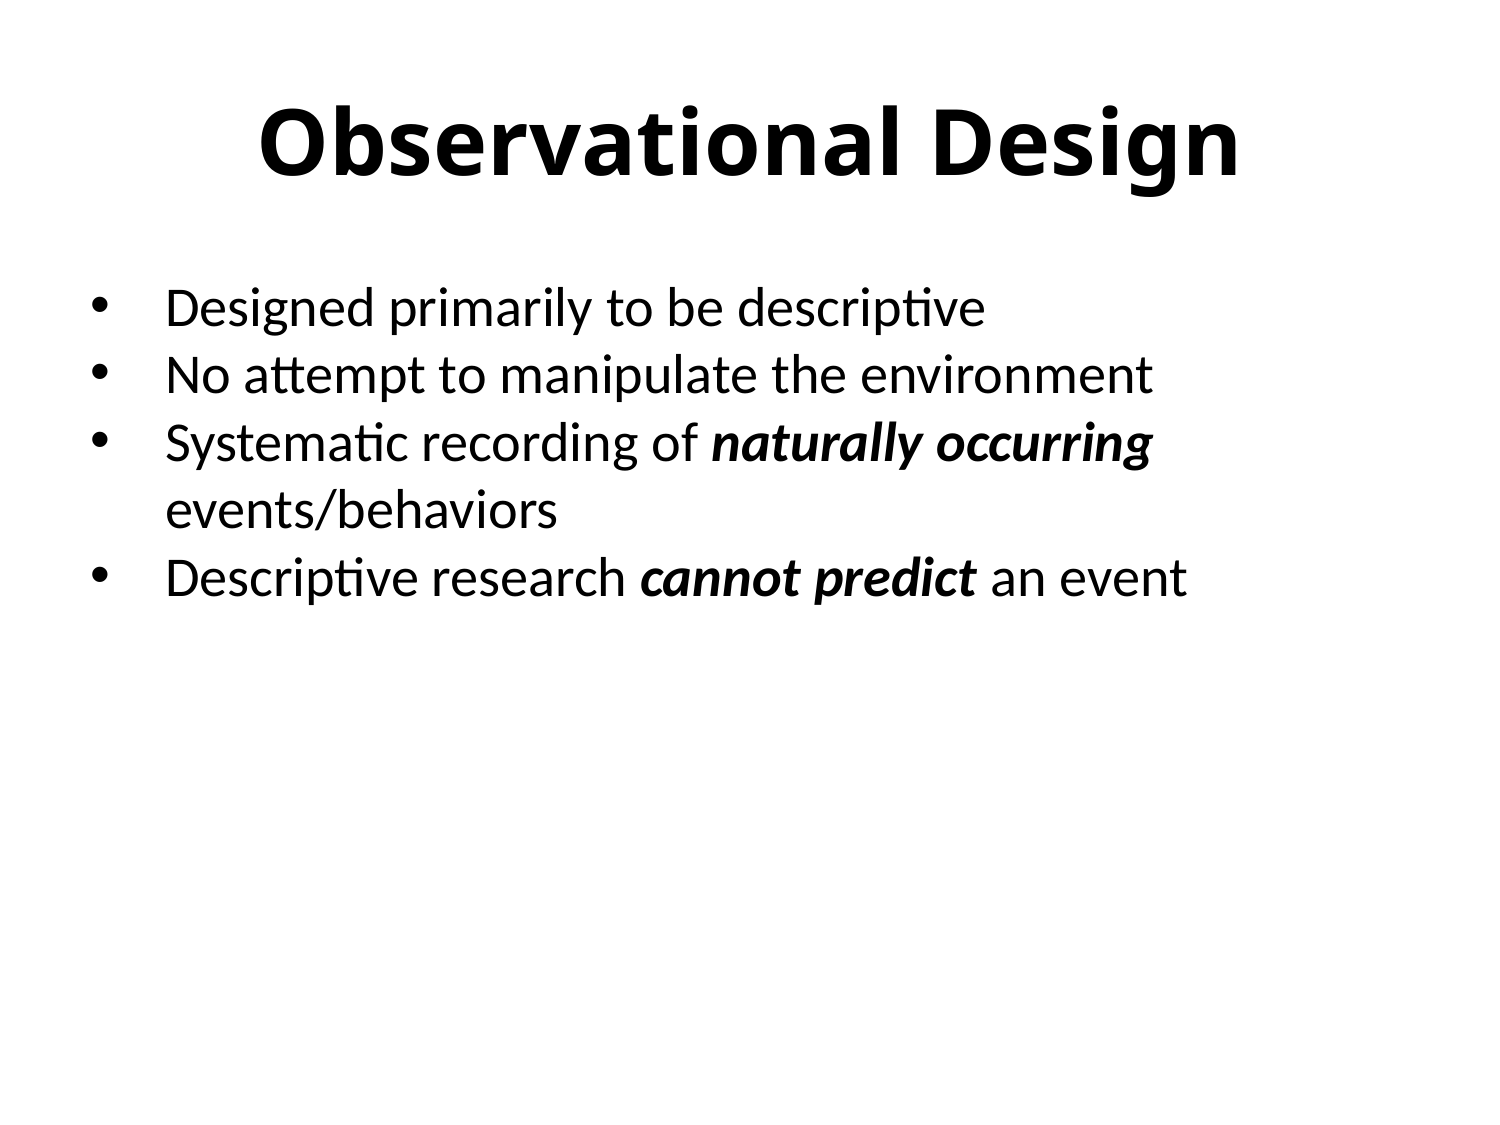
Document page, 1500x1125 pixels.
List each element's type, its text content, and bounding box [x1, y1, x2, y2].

title Observational Design [75, 45, 1425, 233]
list Designed primarily to be descriptive No attempt to manipulate the environment Systematic recording of naturally occurring events/behaviors Descriptive research cannot predict an event [75, 262, 1425, 1005]
